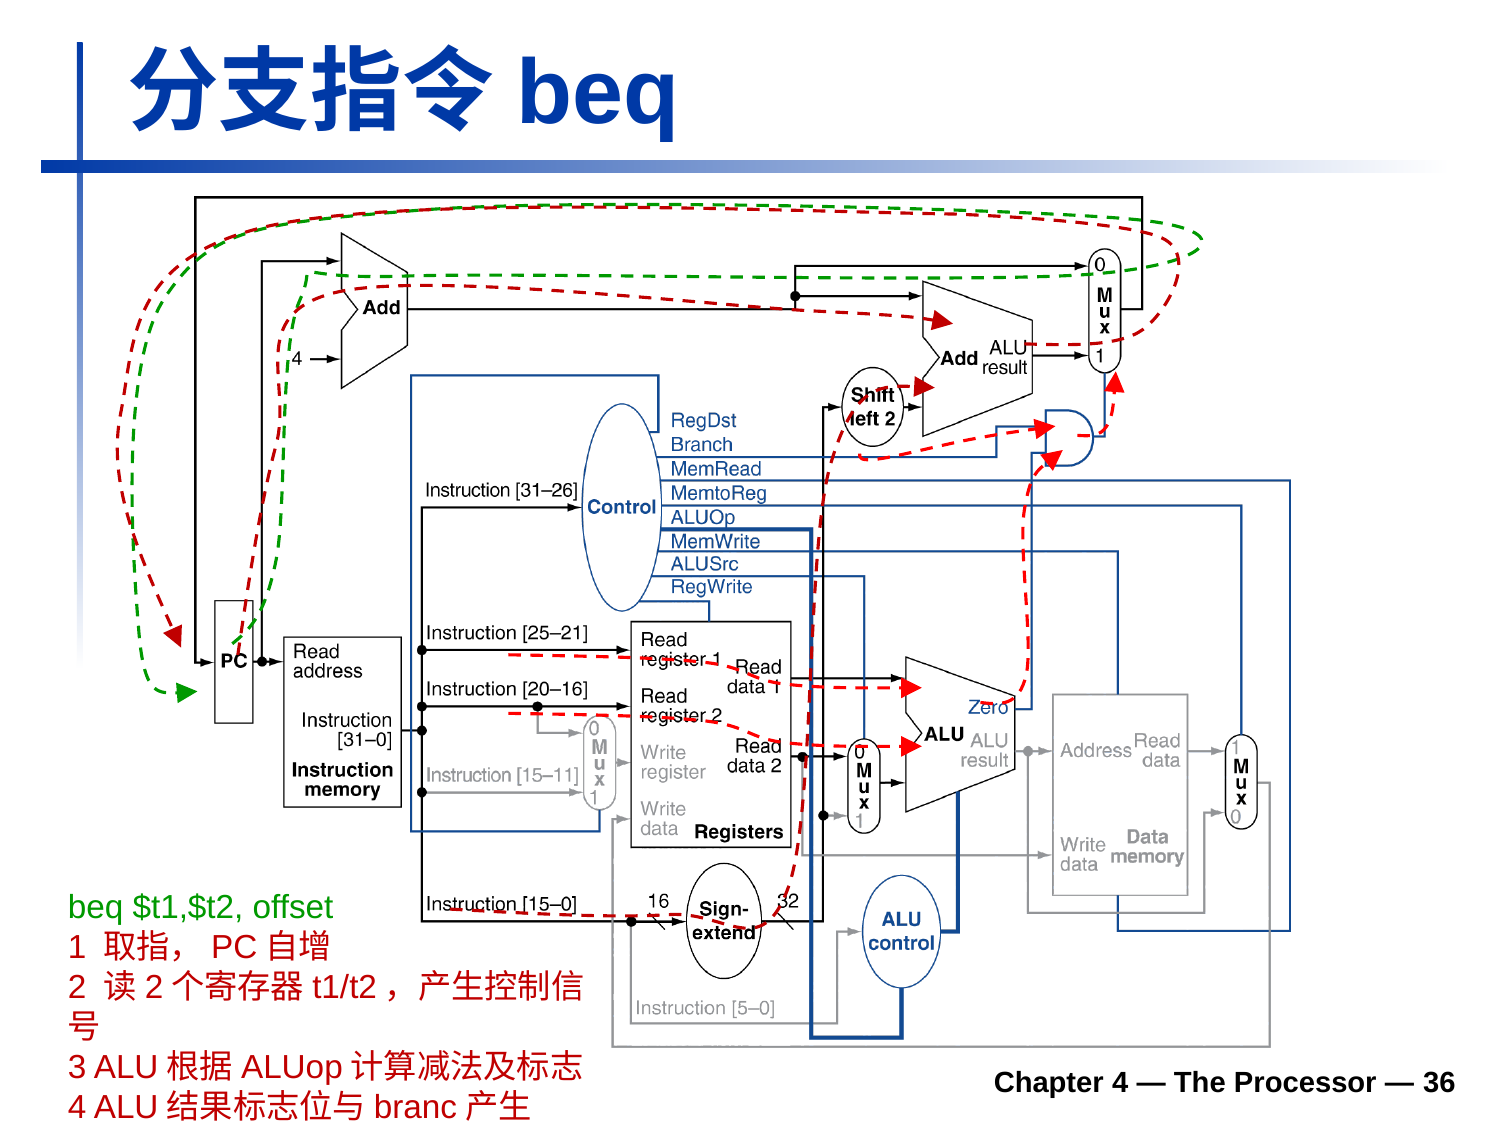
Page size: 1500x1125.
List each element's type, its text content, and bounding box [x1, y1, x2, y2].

footer Chapter 4 — The Processor — 36 [632, 1046, 1471, 1106]
picture [194, 196, 1291, 1049]
text_box [132, 533, 189, 704]
text_box [117, 258, 189, 648]
title 分支指令beq [112, 23, 1468, 149]
text_box beq $t1,$t2, offset 1 取指，PC自增 2 读2个寄存器t1/t2，产生控制信号 3 ALU根据ALUop计算减法及标志 4 ALU结果标志位与branc产生PCsrc [53, 878, 632, 1125]
